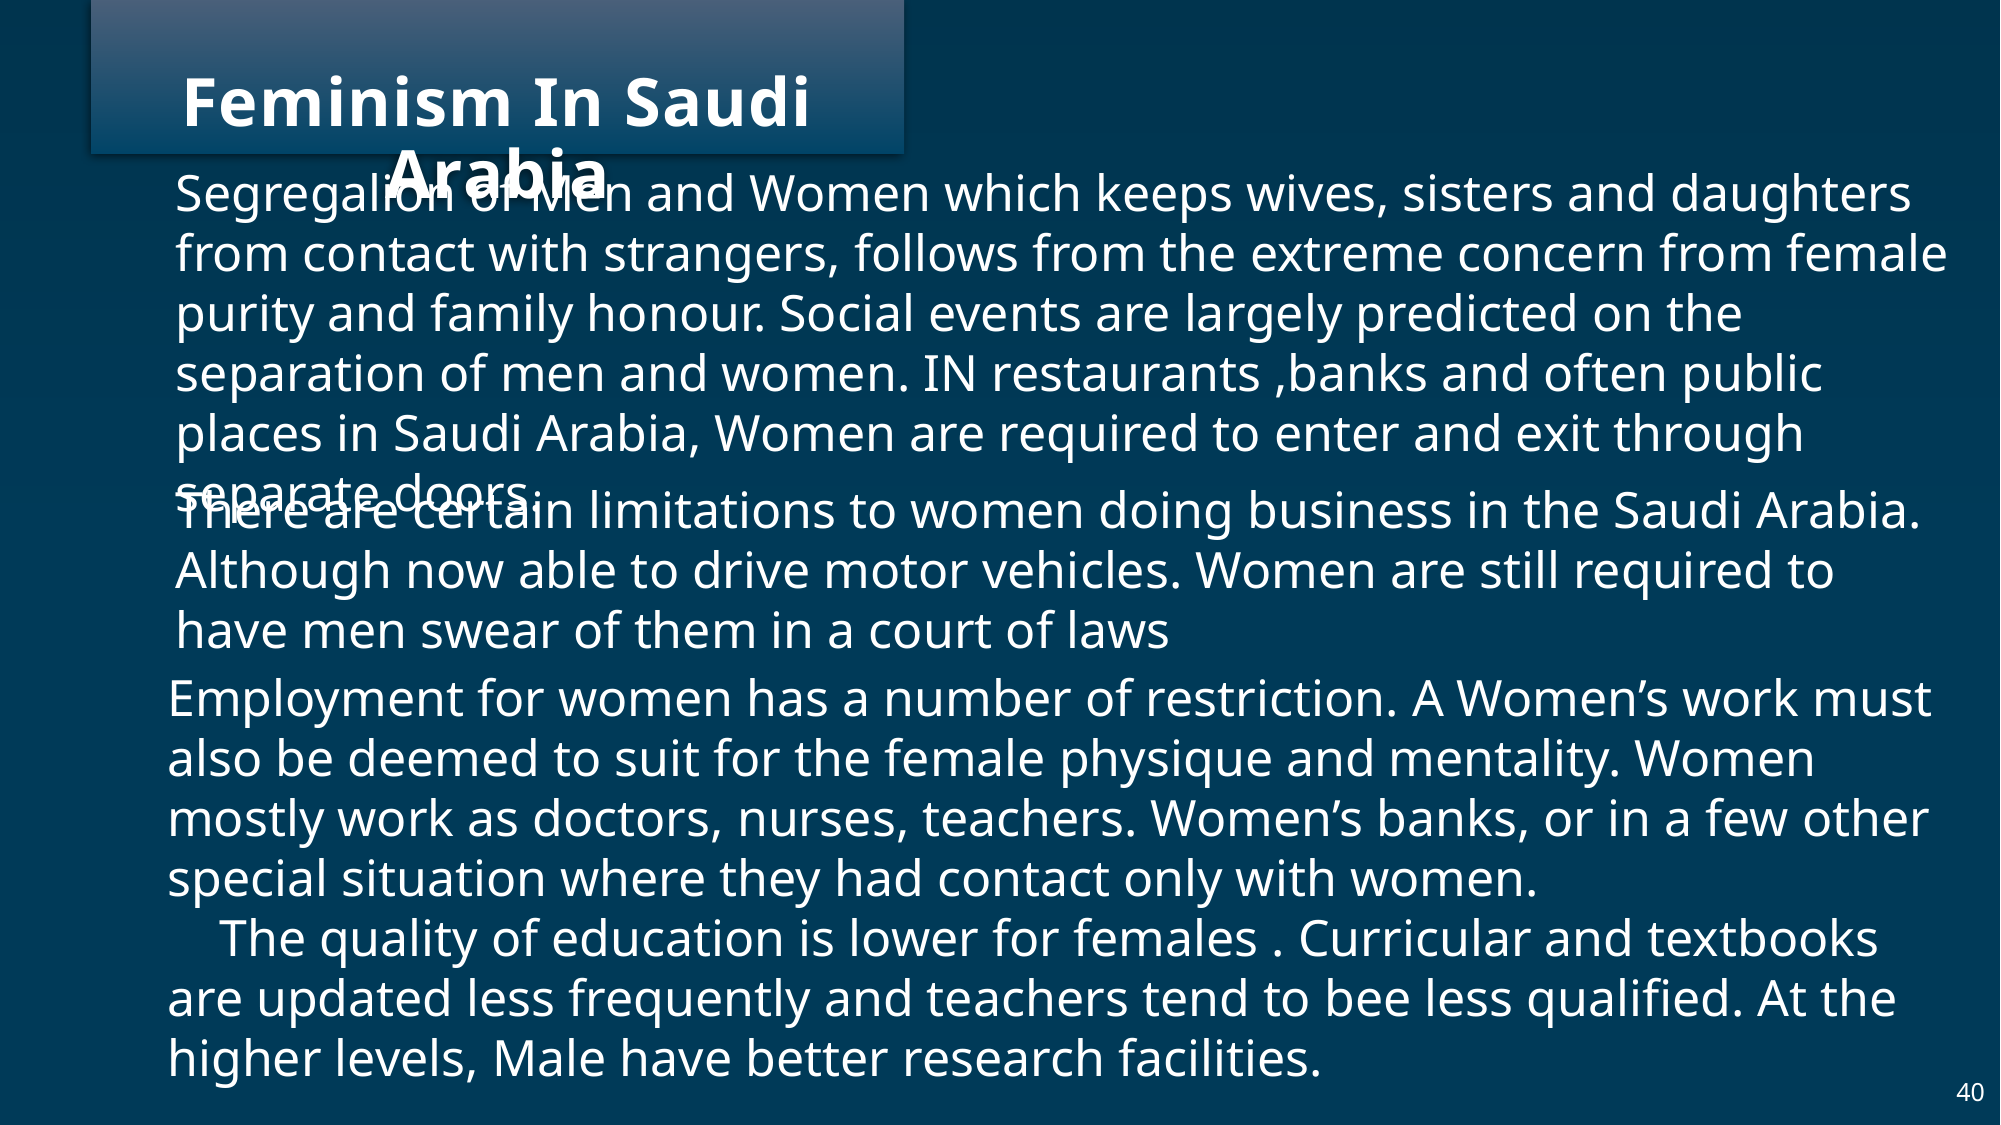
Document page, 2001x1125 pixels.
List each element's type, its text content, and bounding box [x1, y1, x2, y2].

title Feminism In Saudi Arabia [91, 0, 905, 154]
slide_number 40 [1914, 1063, 2000, 1124]
text_box Segregalion of Men and Women which keeps wives, sisters and daughters from contact with strangers, follows from the extreme concern from female purity and family honour. Social events are largely predicted on the separation of men and women. IN restaurants ,banks and often public places in Saudi Arabia, Women are required to enter and exit through separate doors. [160, 153, 1966, 471]
text_box Employment for women has a number of restriction. A Women’s work must also be deemed to suit for the female physique and mentality. Women mostly work as doctors, nurses, teachers. Women’s banks, or in a few other special situation where they had contact only with women. The quality of education is lower for females . Curricular and textbooks are updated less frequently and teachers tend to bee less qualified. At the higher levels, Male have better research facilities. [152, 659, 1957, 1094]
text_box There are certain limitations to women doing business in the Saudi Arabia. Although now able to drive motor vehicles. Women are still required to have men swear of them in a court of laws [160, 471, 1966, 666]
